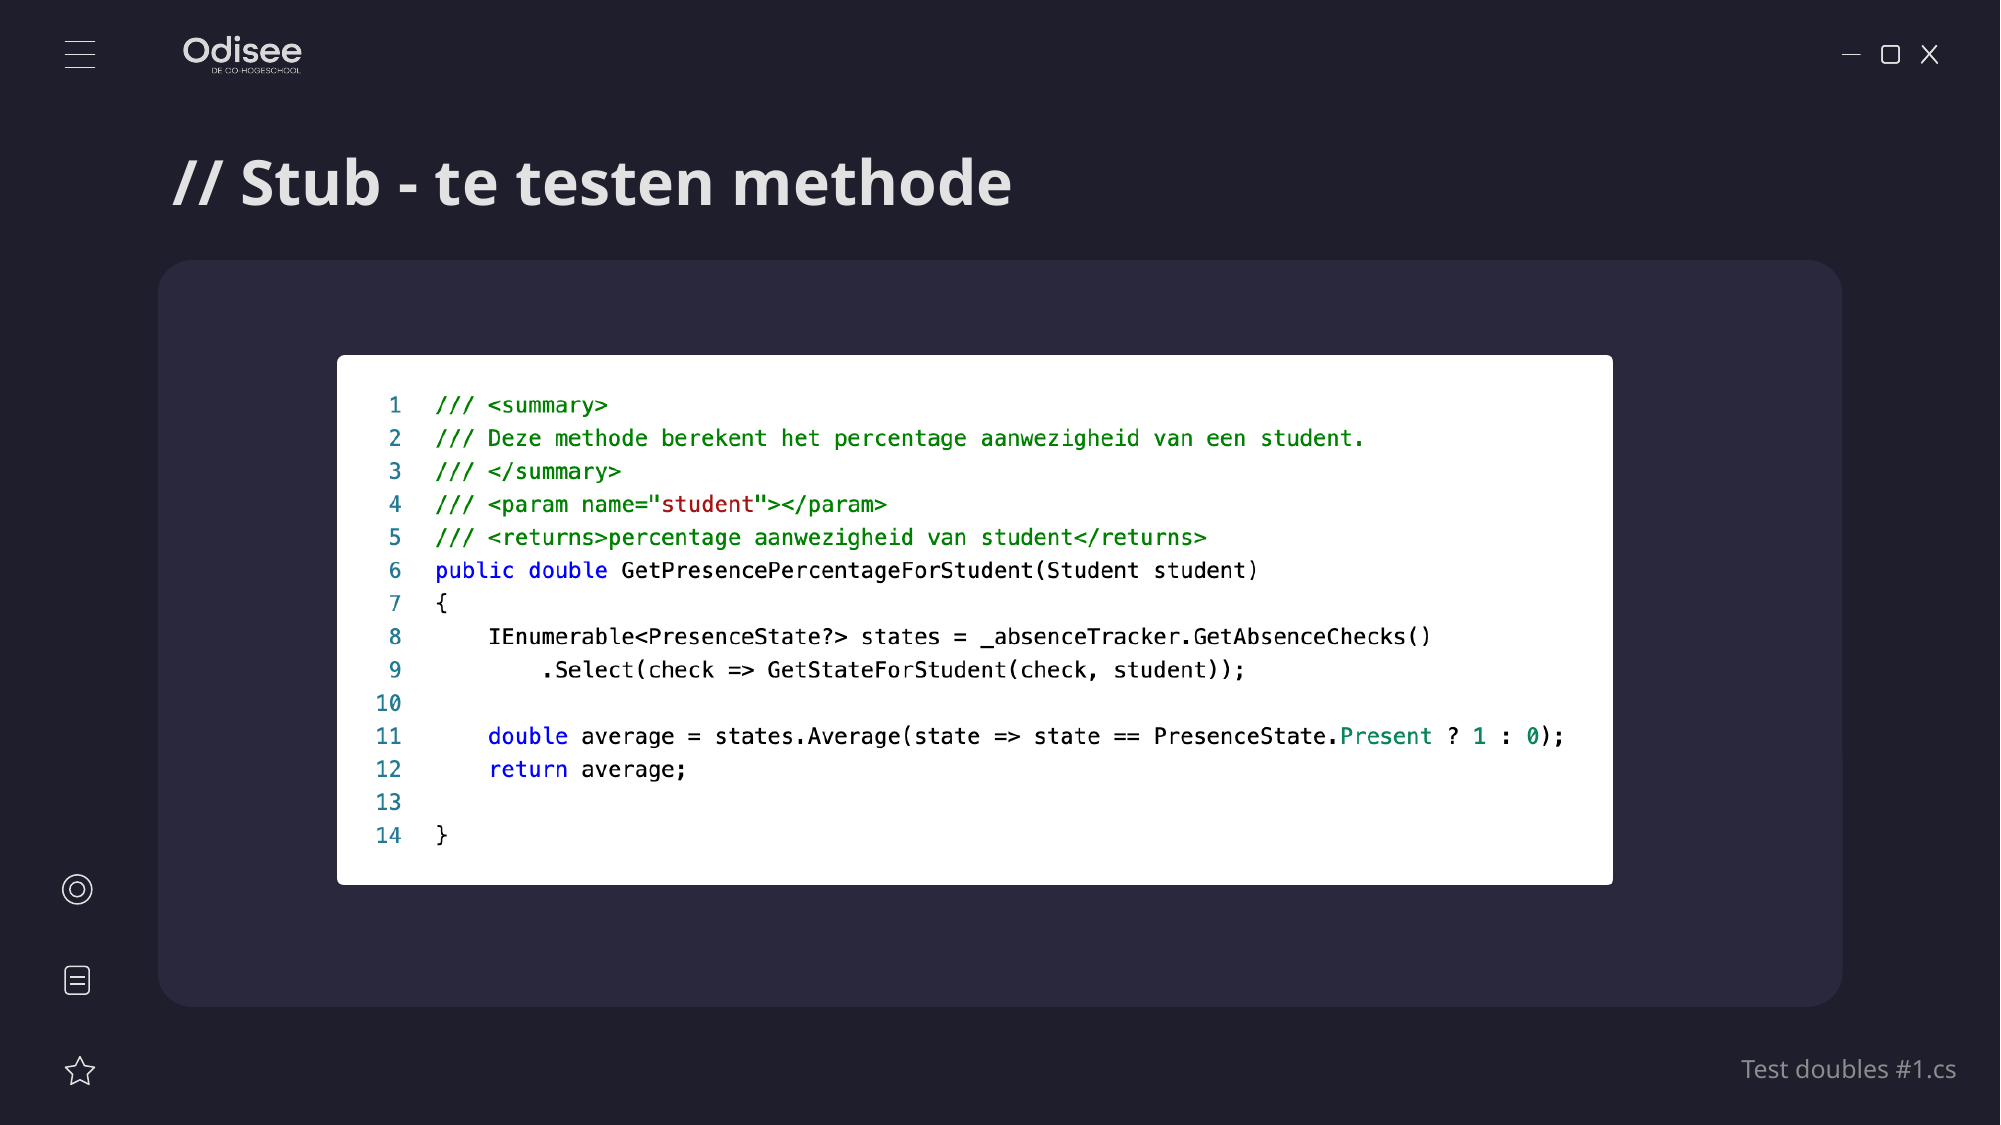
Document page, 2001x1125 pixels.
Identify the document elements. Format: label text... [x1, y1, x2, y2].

picture [337, 354, 1614, 886]
footer Test doubles #1.cs [1506, 1040, 1973, 1101]
title // Stub - te testen methode [157, 118, 1843, 244]
picture [157, 10, 328, 99]
